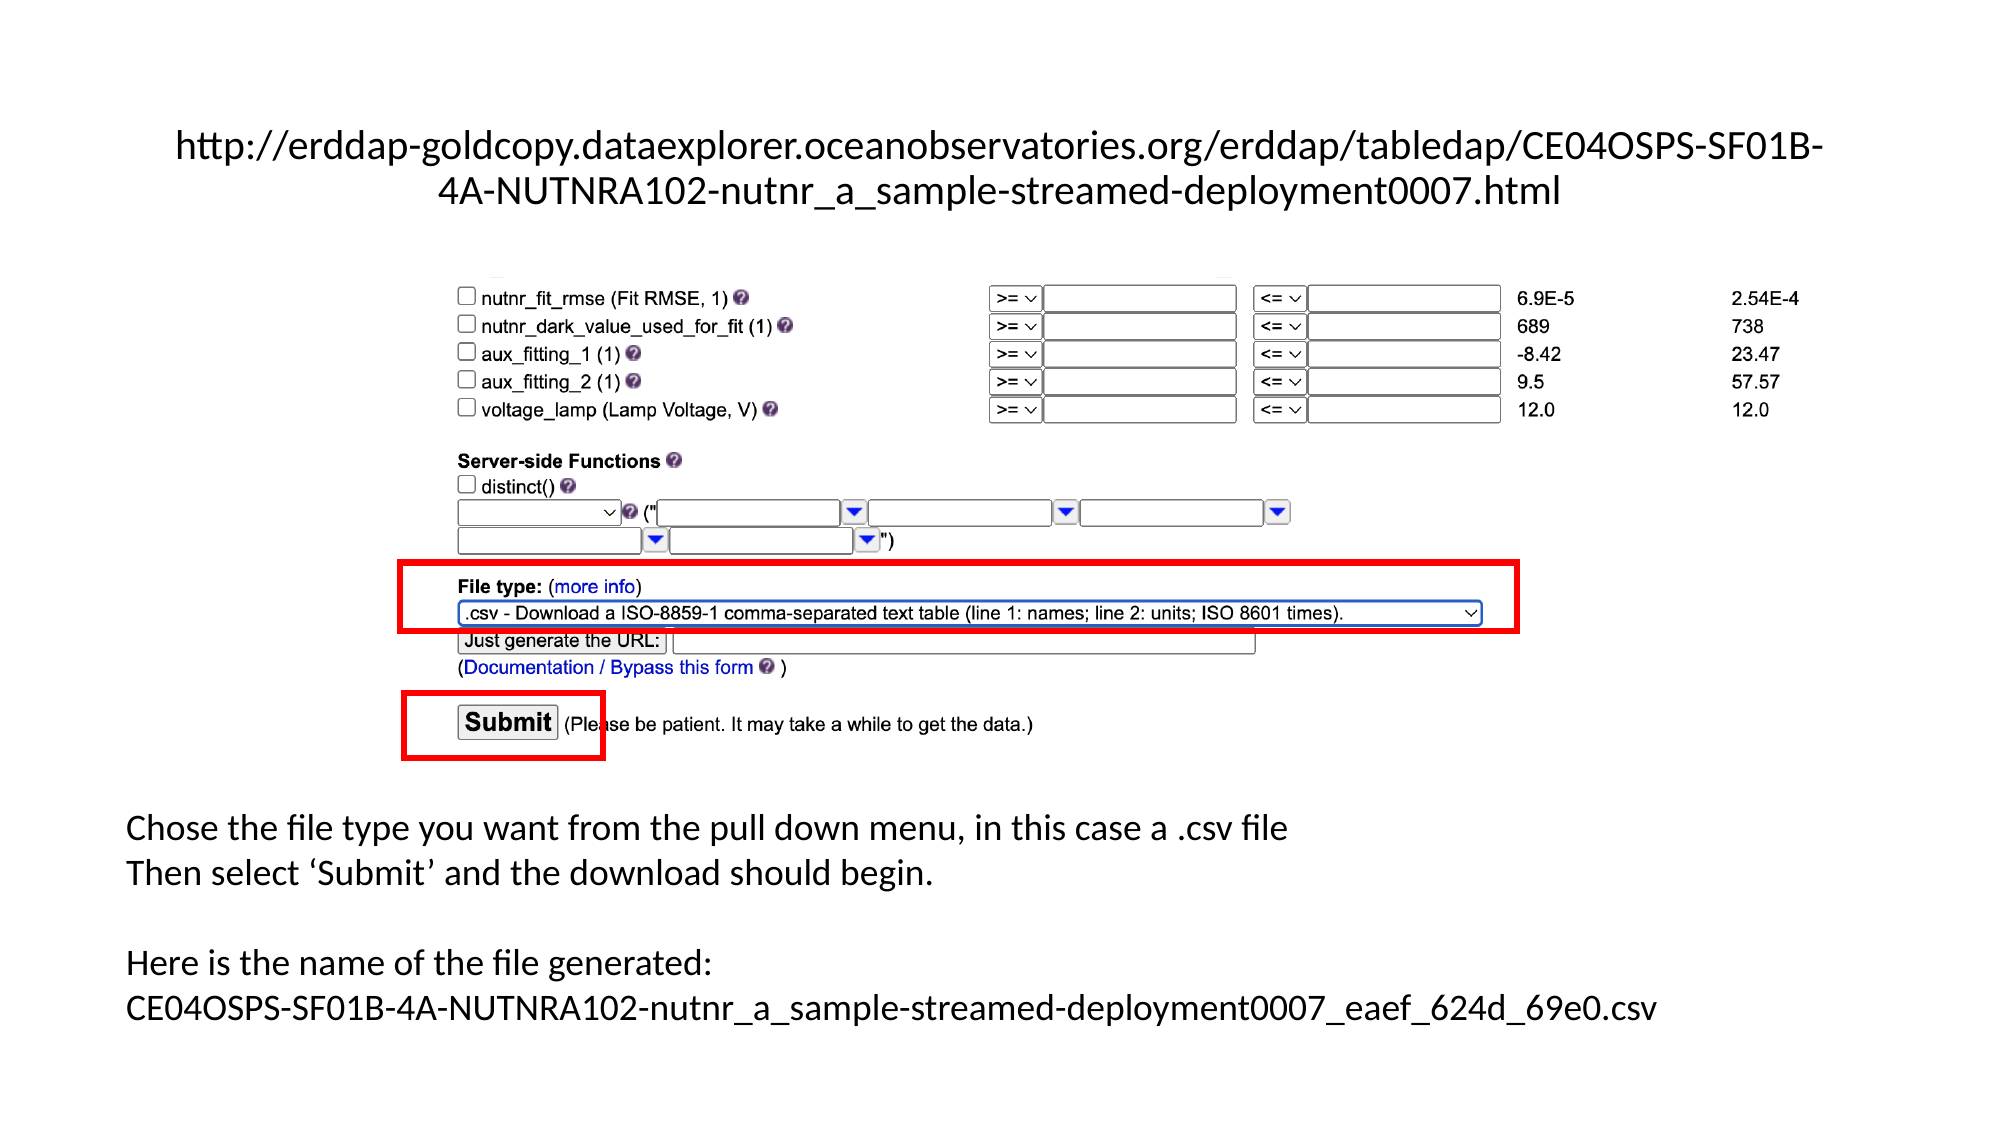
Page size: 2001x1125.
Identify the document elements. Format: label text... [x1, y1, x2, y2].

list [450, 277, 1837, 759]
text_box Chose the file type you want from the pull down menu, in this case a .csv file Then select ‘Submit’ and the download should begin. Here is the name of the file generated: CE04OSPS-SF01B-4A-NUTNRA102-nutnr_a_sample-streamed-deployment0007_eaef_624d_69e0.csv [111, 795, 1696, 1036]
title http://erddap-goldcopy.dataexplorer.oceanobservatories.org/erddap/tabledap/CE04OSPS-SF01B-4A-NUTNRA102-nutnr_a_sample-streamed-deployment0007.html [137, 59, 1863, 278]
text_box [403, 693, 445, 759]
text_box [399, 562, 445, 632]
